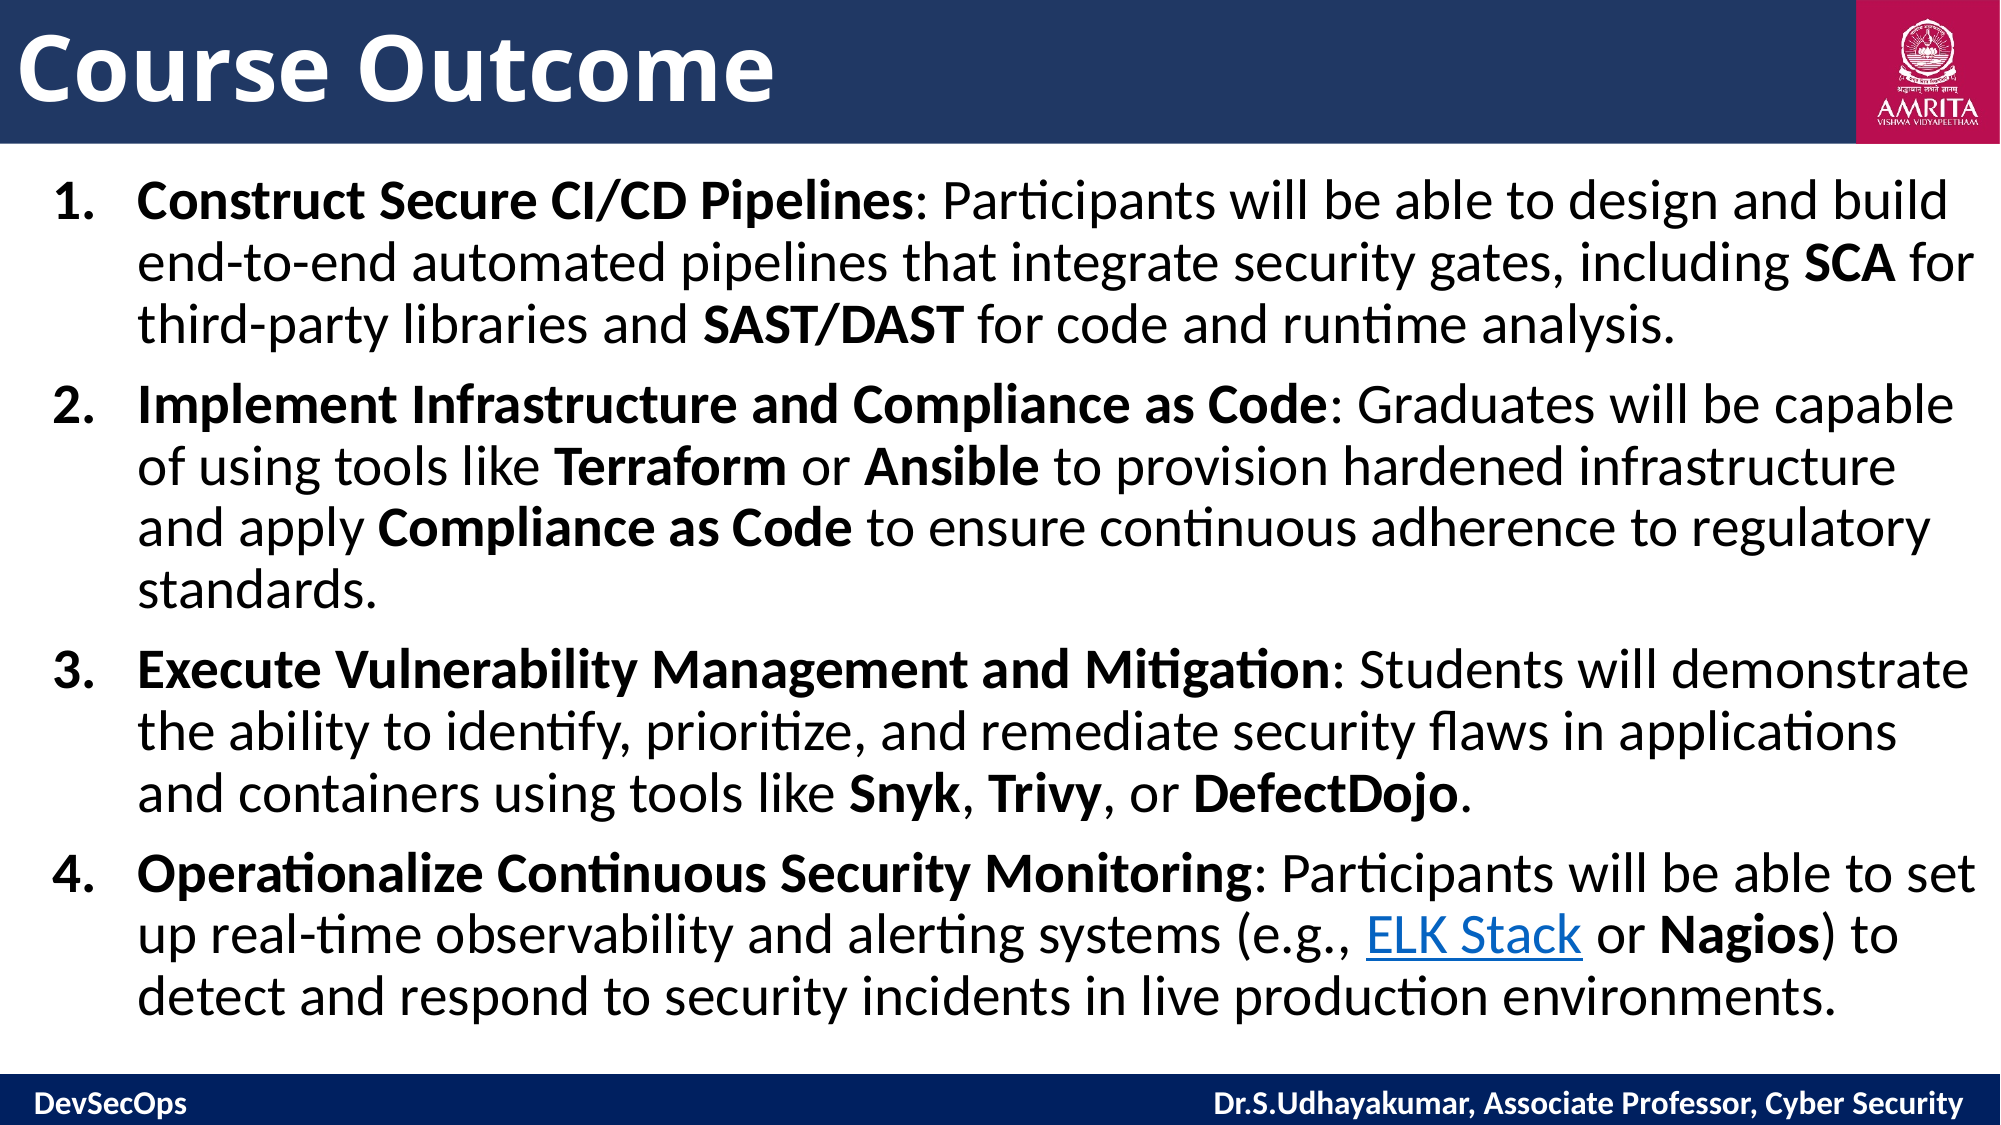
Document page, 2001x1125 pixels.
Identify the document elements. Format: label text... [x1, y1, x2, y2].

list Construct Secure CI/CD Pipelines: Participants will be able to design and build end-to-end automated pipelines that integrate security gates, including SCA for third-party libraries and SAST/DAST for code and runtime analysis. Implement Infrastructure and Compliance as Code: Graduates will be capable of using tools like Terraform or Ansible to provision hardened infrastructure and apply Compliance as Code to ensure continuous adherence to regulatory standards. Execute Vulnerability Management and Mitigation: Students will demonstrate the ability to identify, prioritize, and remediate security flaws in applications and containers using tools like Snyk, Trivy, or DefectDojo. Operationalize Continuous Security Monitoring: Participants will be able to set up real-time observability and alerting systems (e.g., ELK Stack or Nagios) to detect and respond to security incidents in live production environments. [37, 162, 2000, 1047]
title Course Outcome [0, 0, 1857, 144]
picture [1857, 0, 2000, 144]
